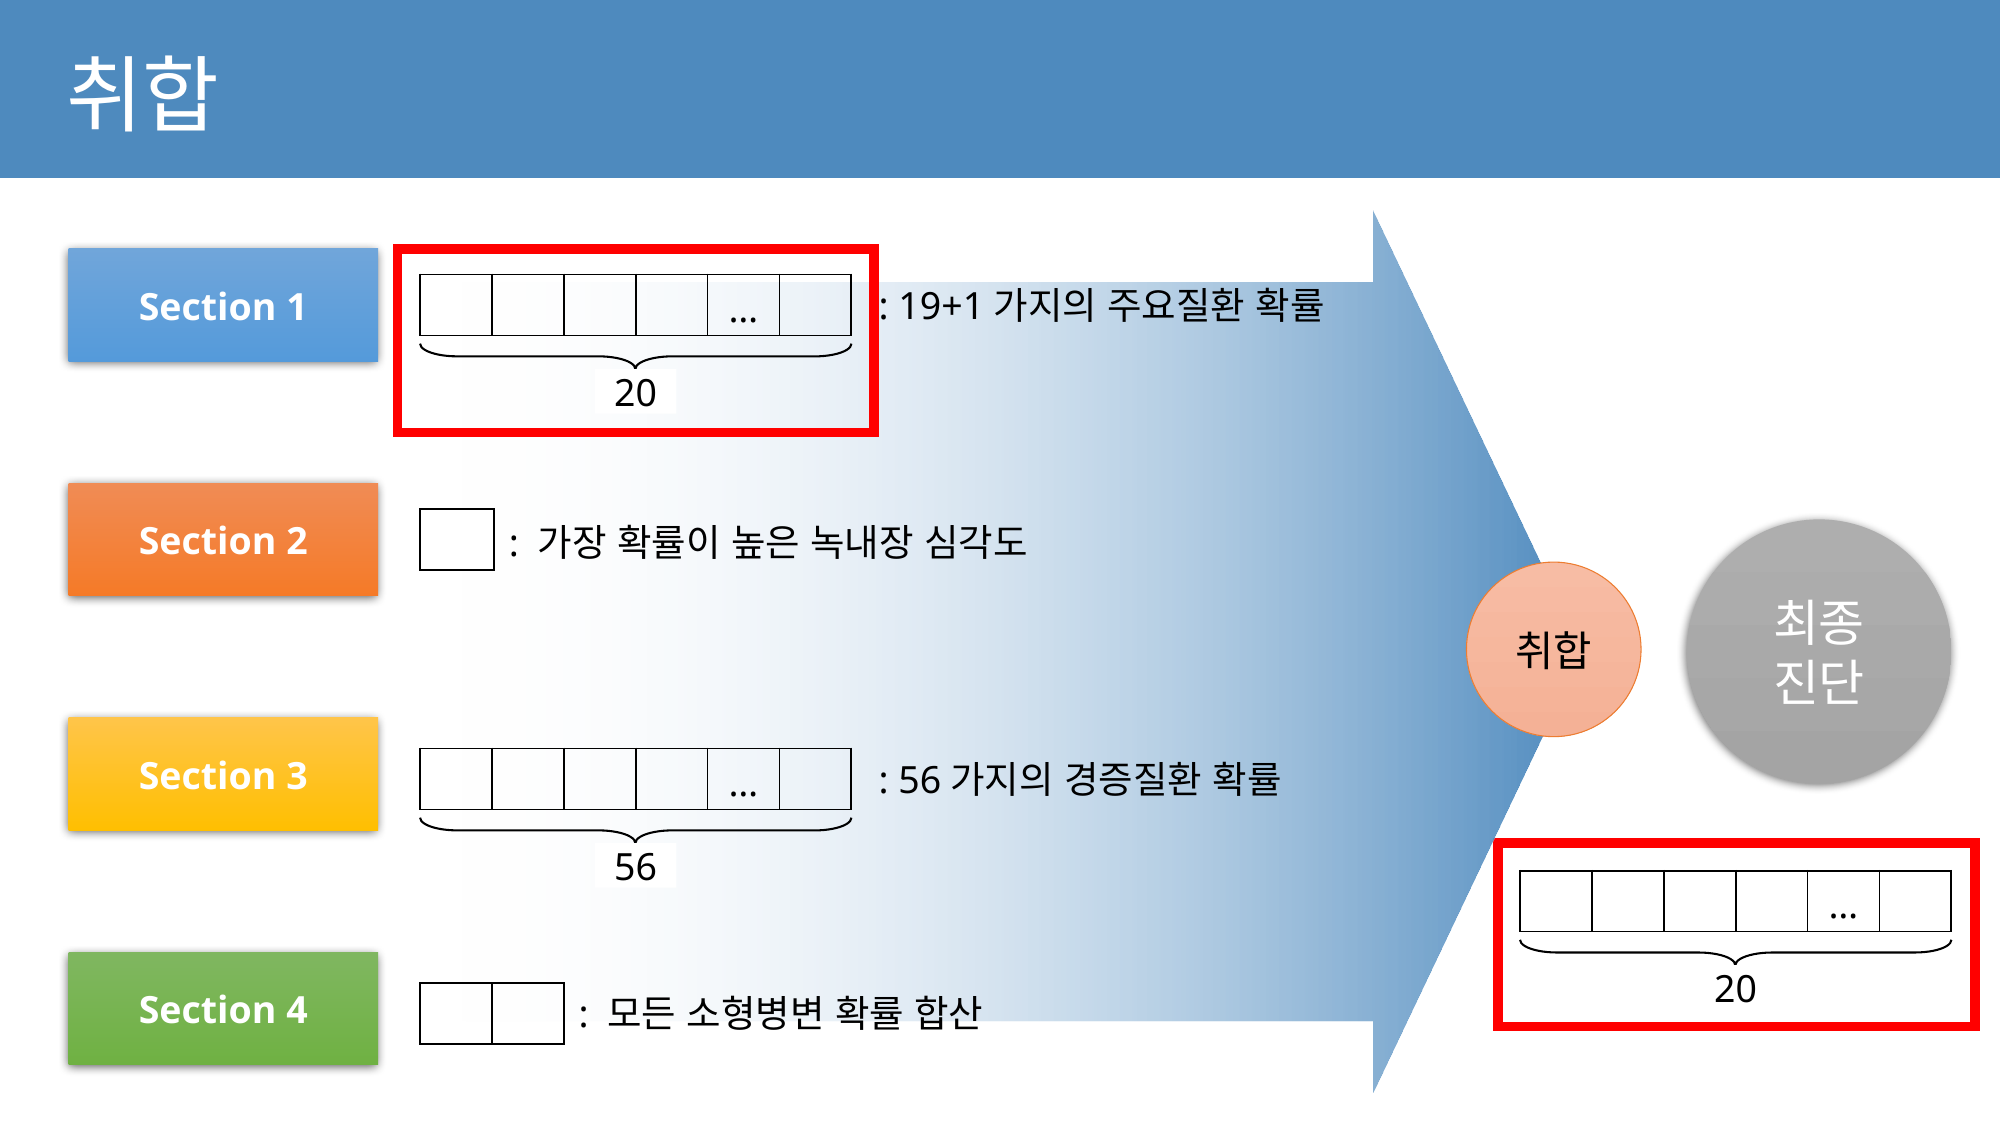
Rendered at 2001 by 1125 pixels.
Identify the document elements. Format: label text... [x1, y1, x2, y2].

table_header … [1808, 872, 1879, 931]
table_header [493, 984, 563, 1043]
text_box : 19+1가지의 주요질환 확률 [875, 274, 1381, 335]
text_box Section 1 [68, 248, 379, 362]
text_box : 모든 소형병변 확률 합산 [563, 982, 1185, 1043]
text_box Section 2 [68, 483, 379, 596]
text_box : 가장 확률이 높은 녹내장 심각도 [494, 511, 1115, 572]
table_header [780, 749, 850, 809]
table_header [1737, 872, 1807, 931]
text_box 취합 [1465, 561, 1642, 738]
text_box Section 4 [68, 952, 379, 1066]
table_header [1880, 872, 1950, 931]
table_header … [708, 749, 779, 809]
text_box [396, 248, 875, 433]
text_box 56 [594, 842, 677, 889]
table_header [1521, 872, 1591, 931]
text_box [419, 817, 852, 842]
table_header [1593, 872, 1663, 931]
text_box 20 [1694, 964, 1777, 1011]
text_box Section 3 [68, 717, 379, 831]
table_header [421, 749, 491, 809]
text_box [458, 209, 1543, 1094]
text_box : 56가지의 경증질환 확률 [863, 748, 1336, 809]
text_box [1497, 842, 1976, 1028]
table_header [1665, 872, 1735, 931]
table_header [493, 749, 563, 809]
text_box [419, 508, 495, 571]
table_header [637, 749, 707, 809]
text_box 최종 진단 [1687, 519, 1952, 784]
text_box 취합 [51, 34, 235, 150]
text_box [1519, 939, 1952, 964]
table_header [565, 749, 635, 809]
table_header [421, 984, 491, 1043]
